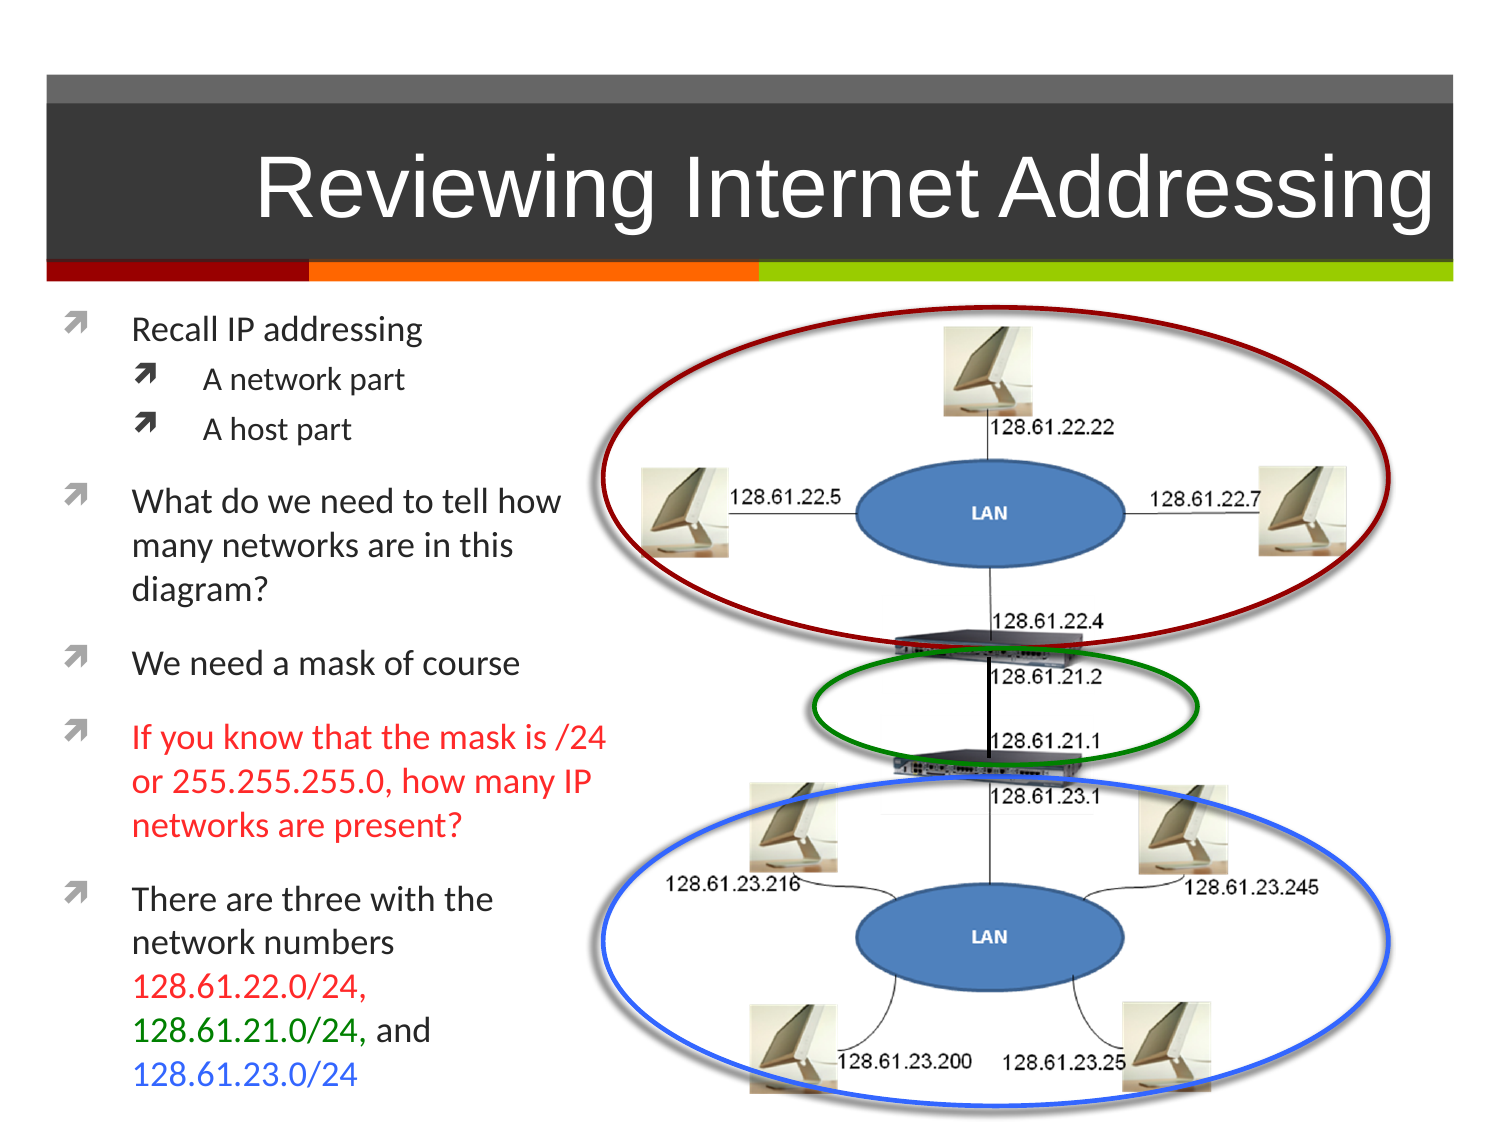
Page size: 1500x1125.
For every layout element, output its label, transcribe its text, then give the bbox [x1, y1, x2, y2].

text_box [826, 306, 1166, 323]
list Recall IP addressing A network part A host part What do we need to tell how many networks are in this diagram? We need a mask of course If you know that the mask is /24 or 255.255.255.0, how many IP networks are present? There are three with the network numbers 128.61.22.0/24, 128.61.21.0/24, and 128.61.23.0/24 [46, 297, 624, 1106]
text_box [1351, 403, 1390, 552]
picture [639, 325, 1347, 1096]
text_box [602, 421, 624, 535]
text_box [1351, 869, 1390, 1013]
text_box [602, 886, 624, 996]
title Reviewing Internet Addressing [46, 103, 1454, 263]
